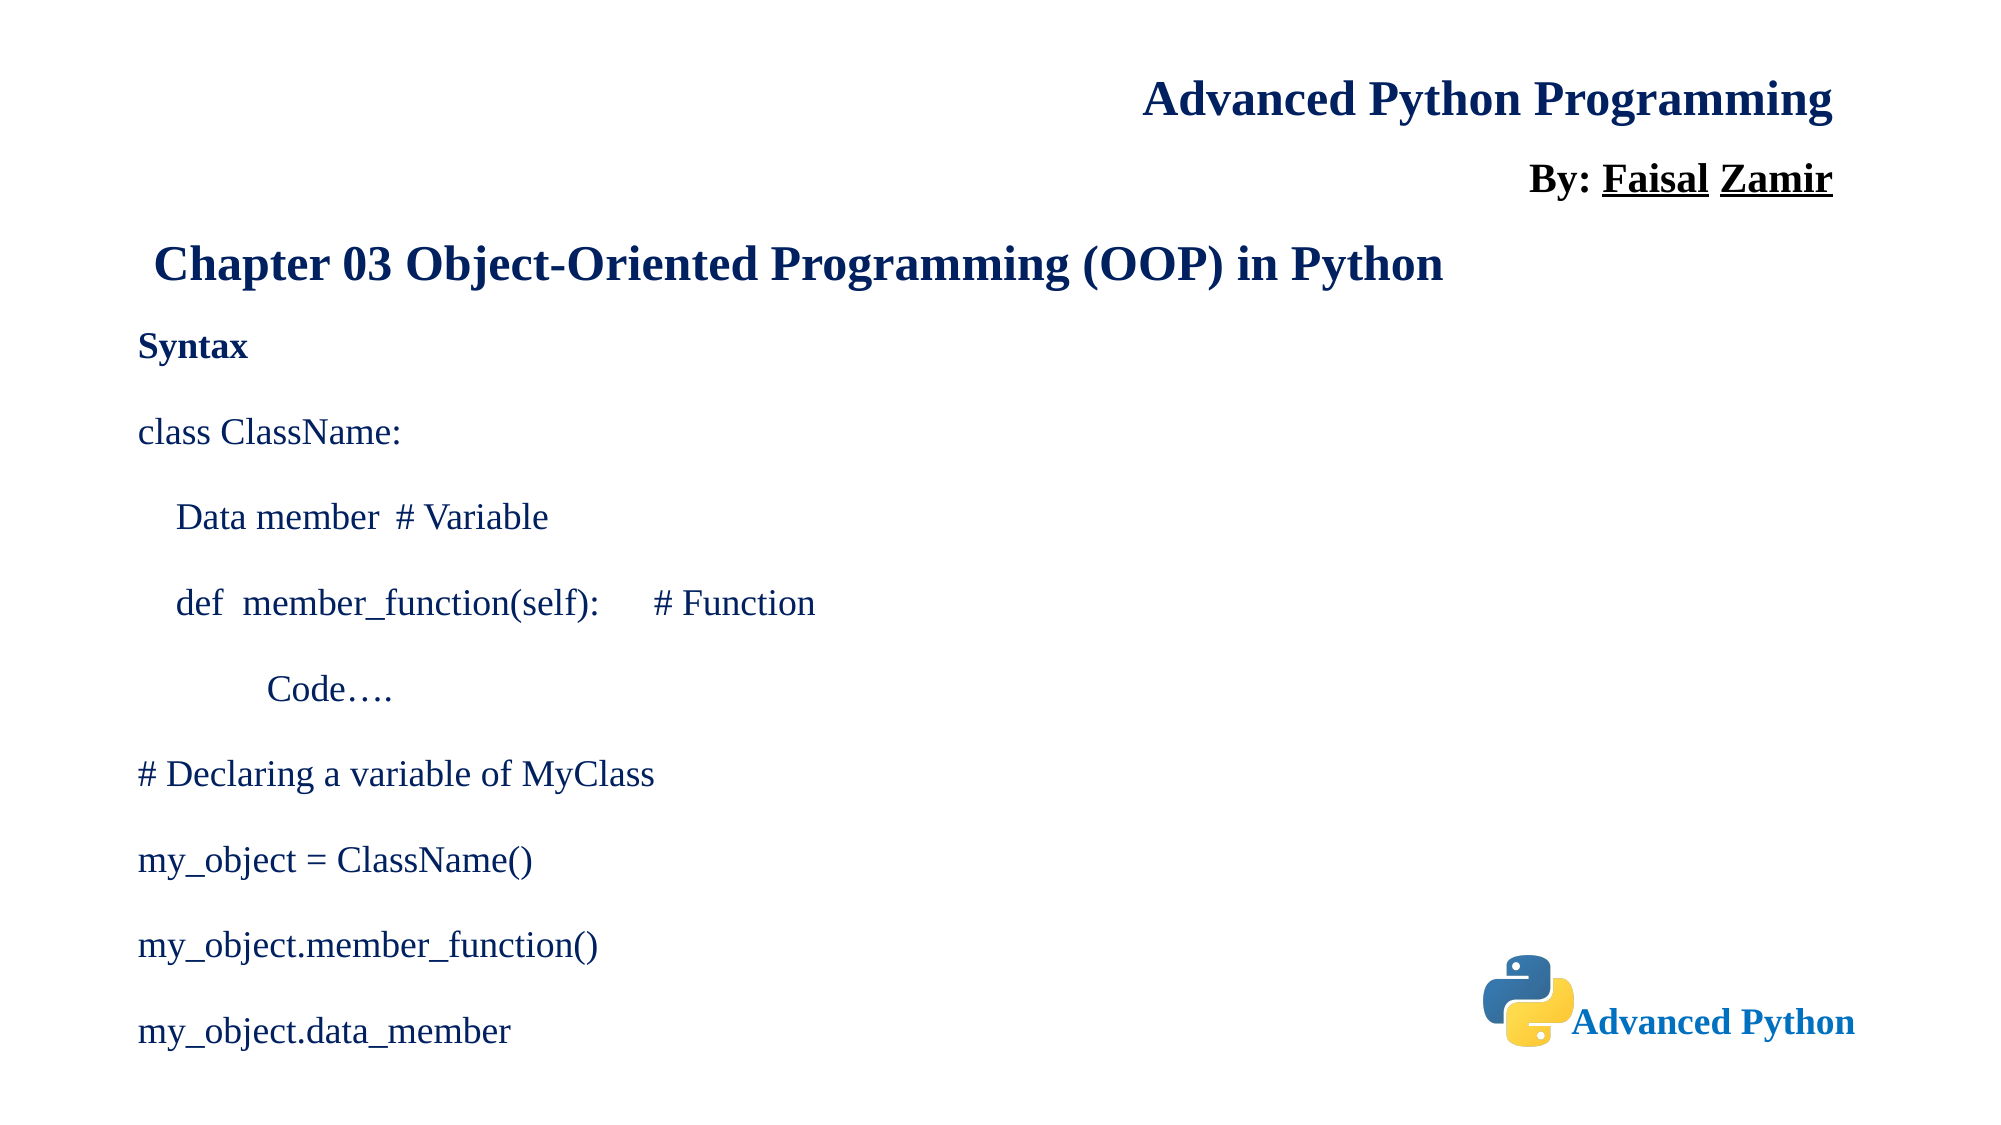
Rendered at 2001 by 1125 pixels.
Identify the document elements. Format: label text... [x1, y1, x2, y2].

text_box Advanced Python Programming By: Faisal Zamir Chapter 03 Object-Oriented Programming (OOP) in Python [138, 53, 1849, 273]
picture [1483, 955, 1574, 1047]
text_box Advanced Python [1465, 955, 1971, 1062]
list Syntax class ClassName: Data member # Variable def member_function(self): # Function Code…. # Declaring a variable of MyClass my_object = ClassName() my_object.member_function() my_object.data_member [122, 291, 1848, 1062]
